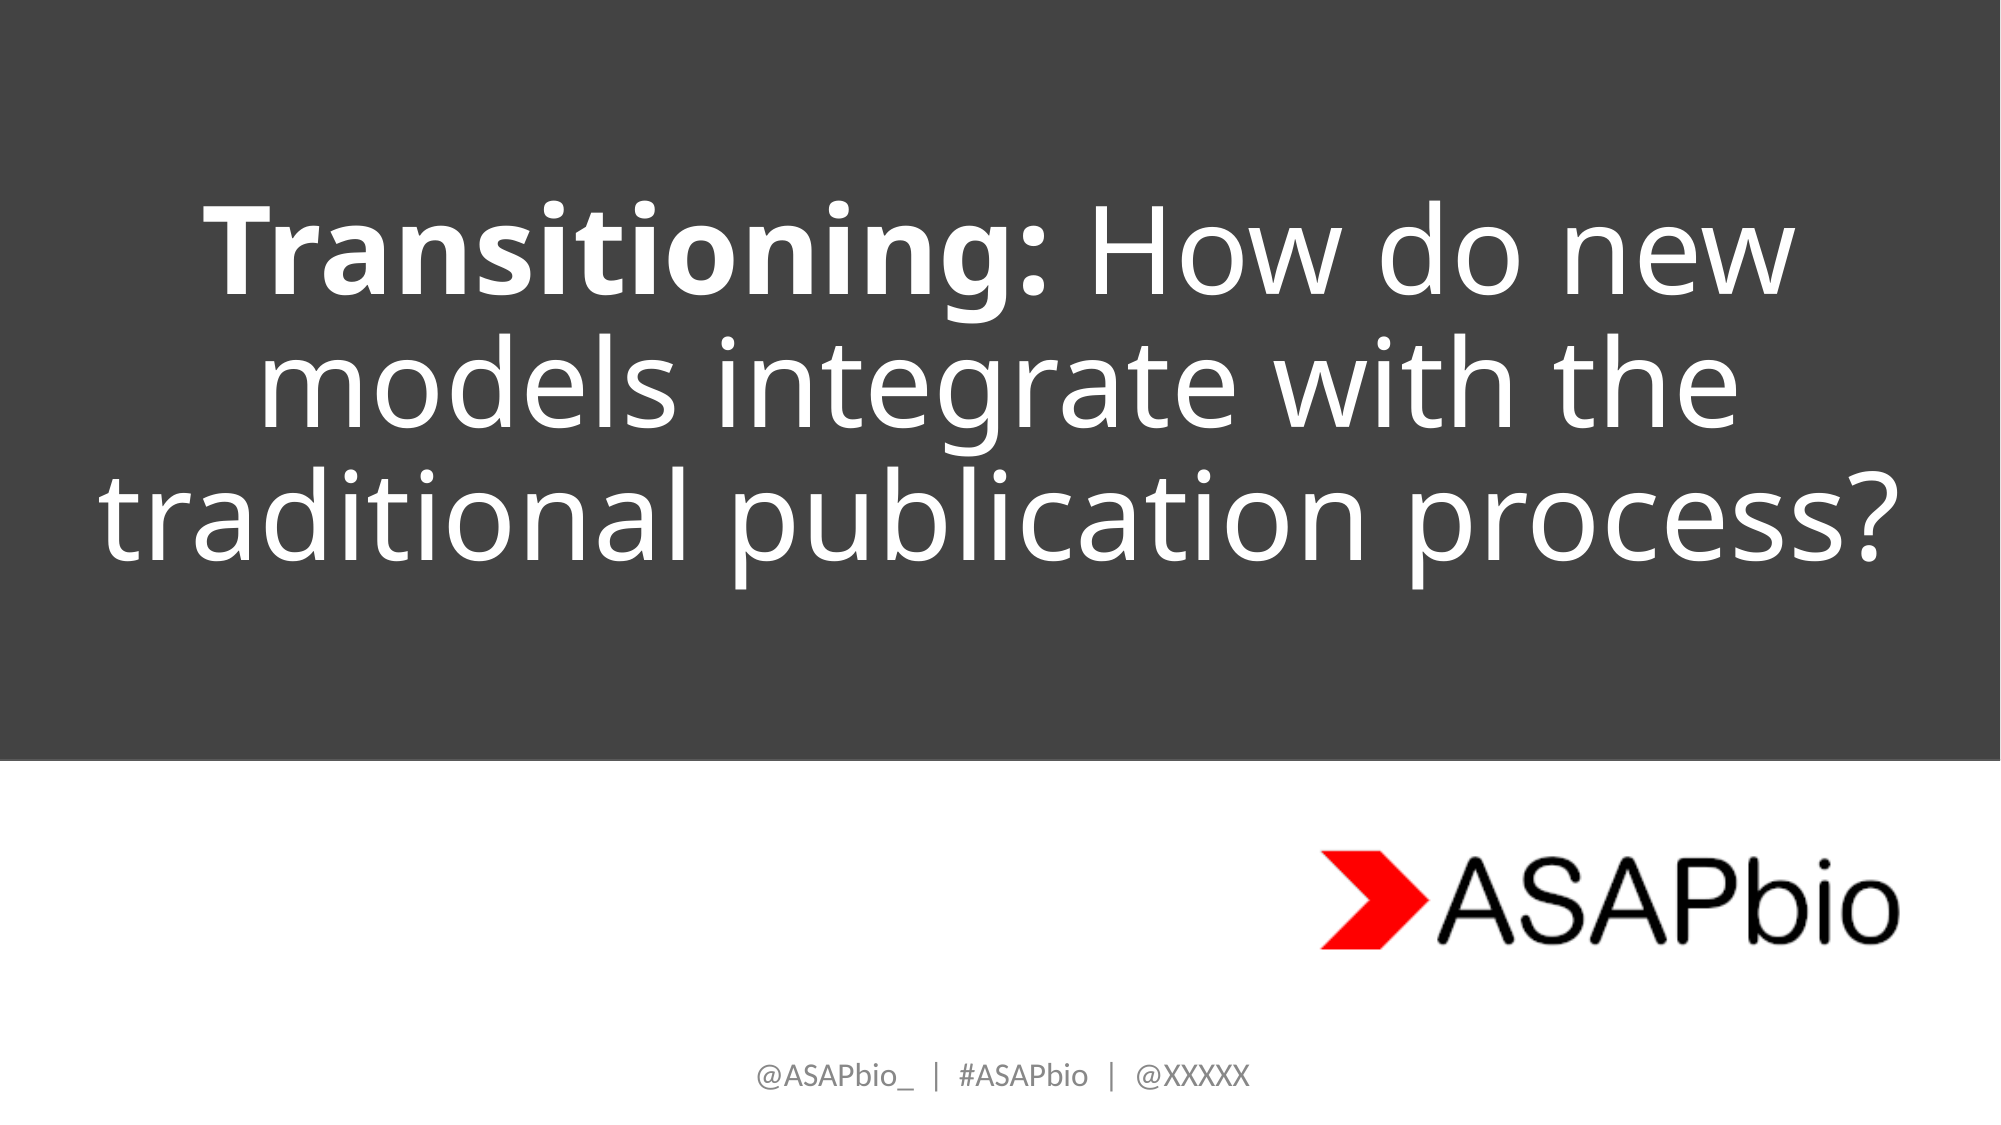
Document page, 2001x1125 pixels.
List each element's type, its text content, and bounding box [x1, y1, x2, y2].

title Transitioning: How do new models integrate with the traditional publication process? [68, 162, 1932, 612]
picture [1292, 821, 1932, 982]
